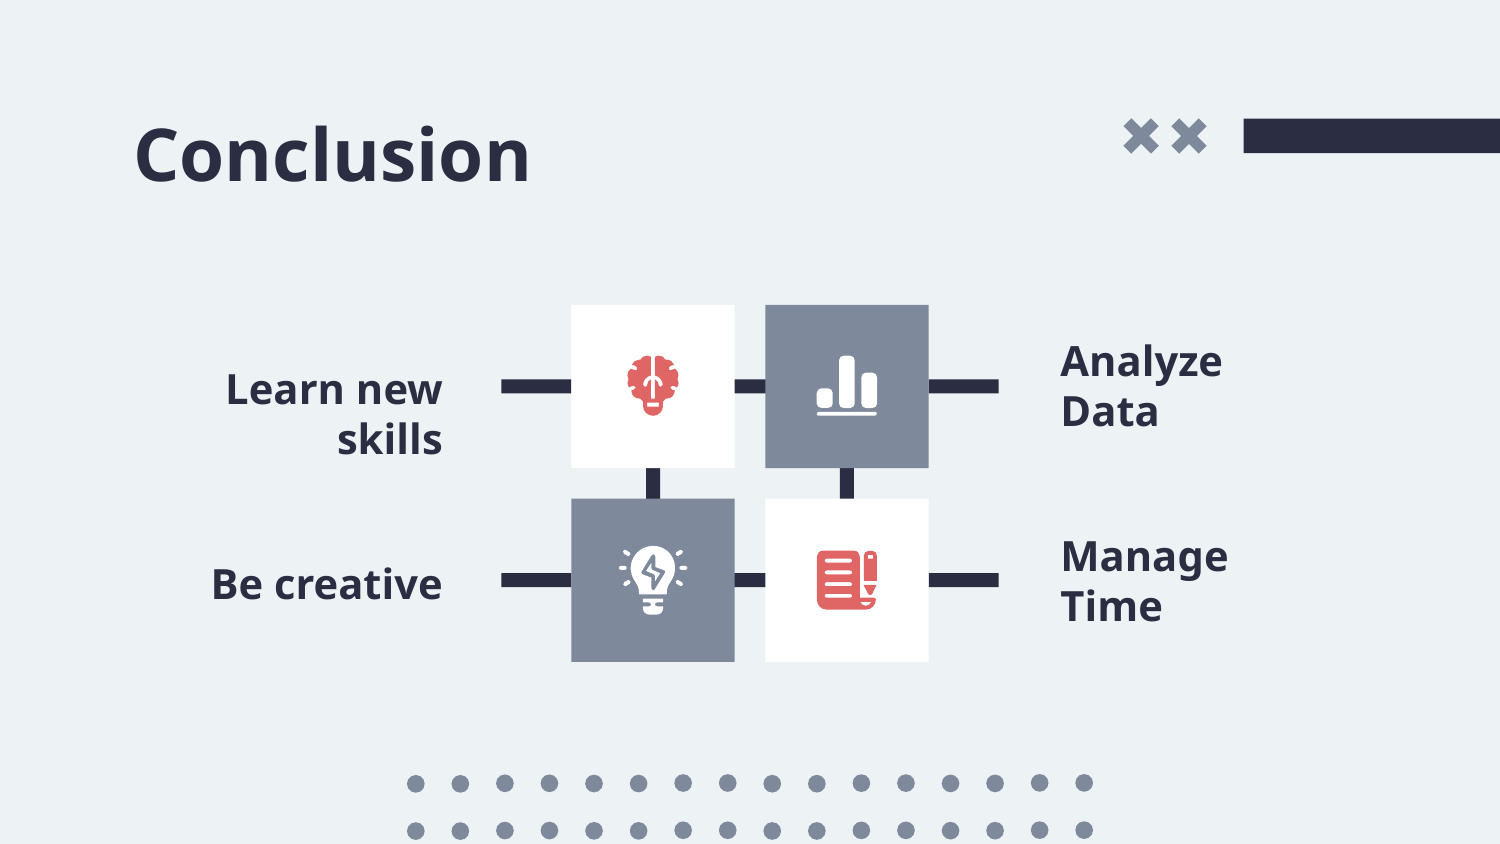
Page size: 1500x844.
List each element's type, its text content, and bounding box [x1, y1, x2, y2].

subtitle Manage Time [1045, 542, 1312, 617]
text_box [501, 304, 999, 662]
subtitle Analyze Data [1045, 348, 1312, 422]
subtitle Be creative [191, 542, 458, 617]
subtitle Learn new skills [130, 348, 458, 422]
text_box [617, 545, 689, 615]
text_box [816, 355, 878, 417]
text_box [816, 550, 878, 610]
title Conclusion [118, 93, 913, 188]
